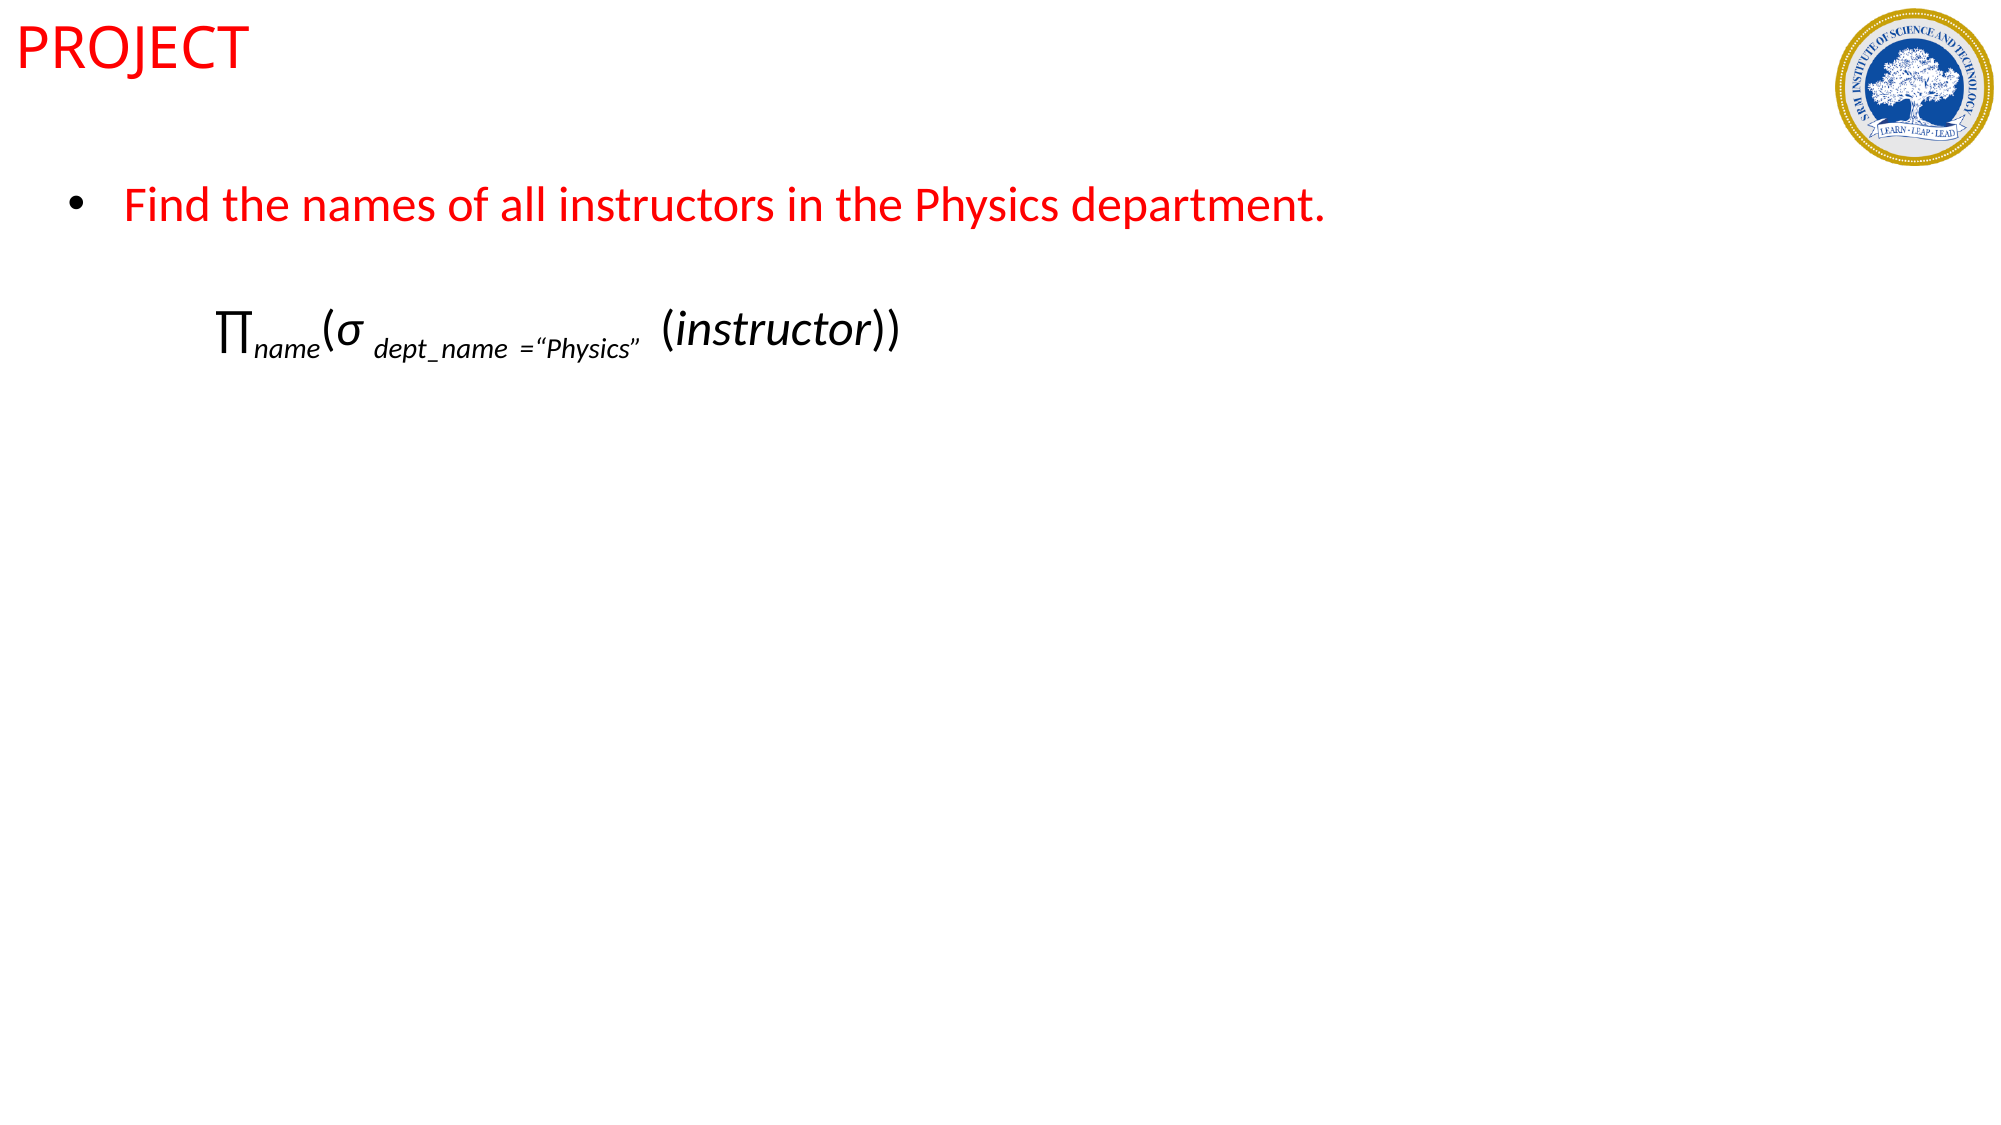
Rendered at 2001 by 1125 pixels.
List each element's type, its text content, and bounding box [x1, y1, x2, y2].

picture [1835, 8, 1994, 166]
list Find the names of all instructors in the Physics department. ∏name(σ dept_name =“Physics” (instructor)) [33, 171, 1759, 871]
text_box PROJECT [0, 2, 1806, 88]
